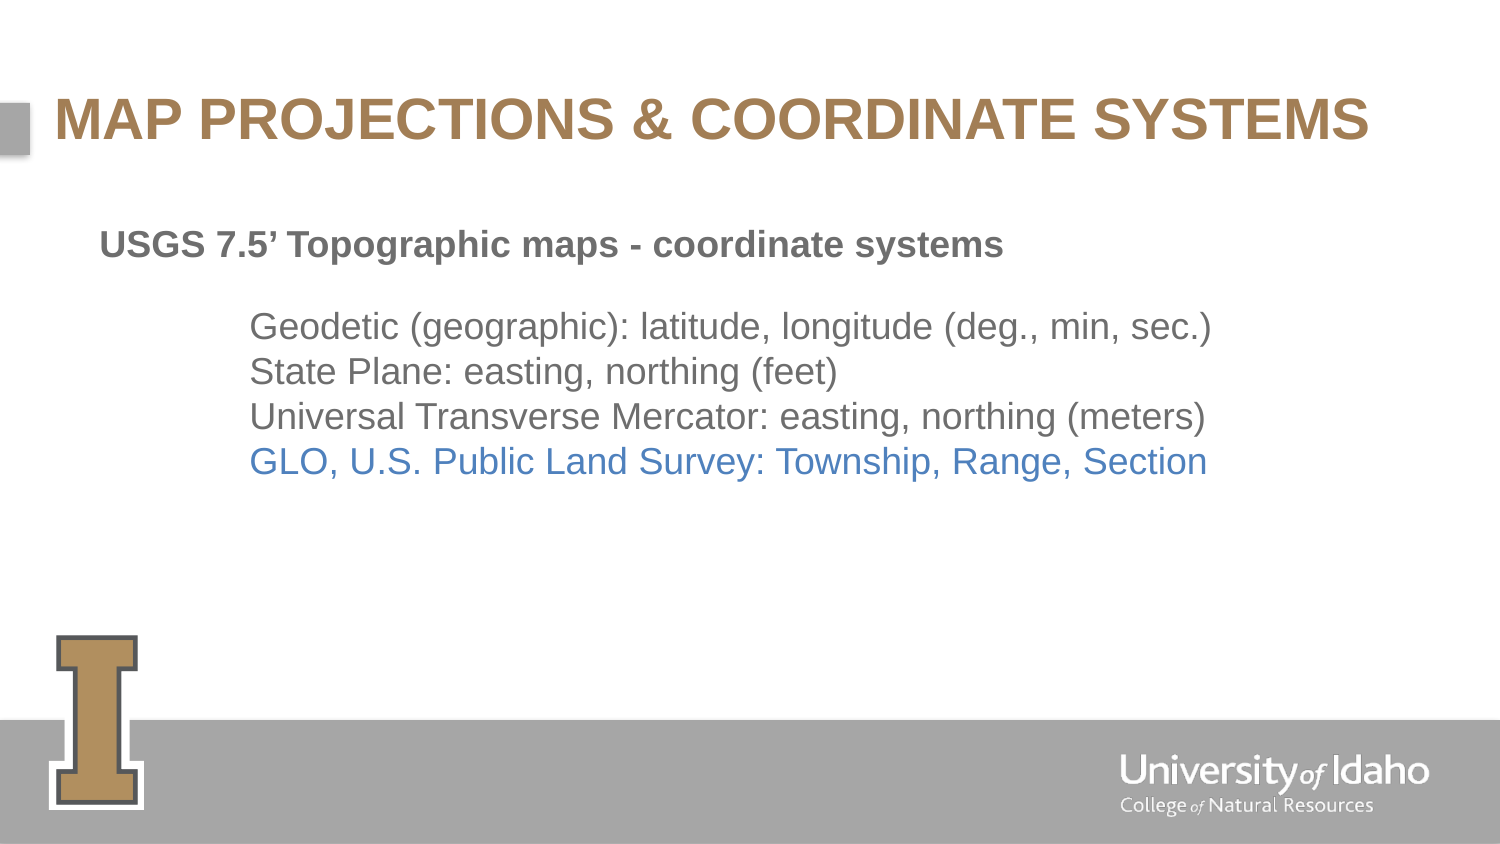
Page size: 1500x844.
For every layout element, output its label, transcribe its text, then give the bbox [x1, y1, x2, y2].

list USGS 7.5’ Topographic maps - coordinate systems Geodetic (geographic): latitude, longitude (deg., min, sec.) State Plane: easting, northing (feet) Universal Transverse Mercator: easting, northing (meters) GLO, U.S. Public Land Survey: Township, Range, Section [99, 219, 1328, 596]
title Map Projections & Coordinate Systems [54, 80, 1405, 175]
